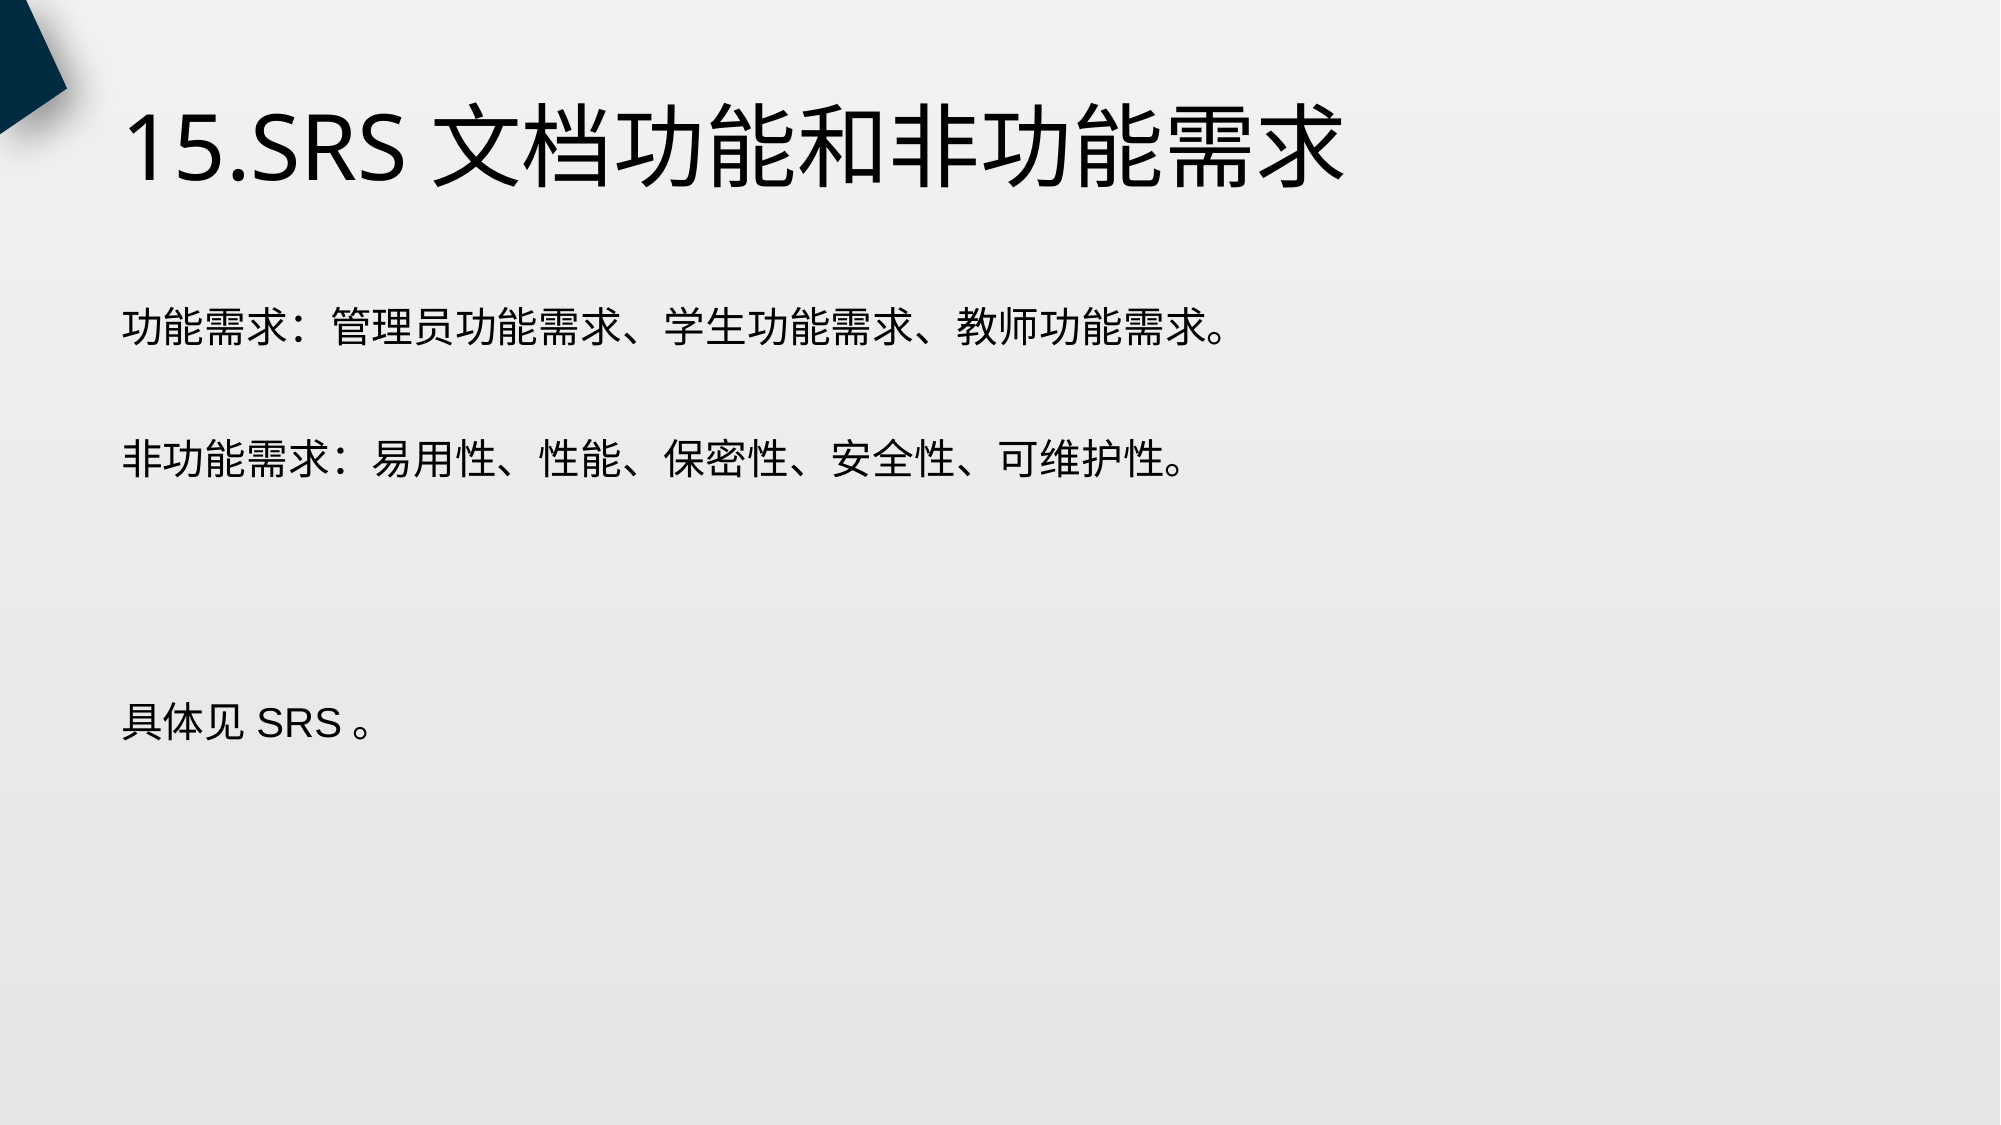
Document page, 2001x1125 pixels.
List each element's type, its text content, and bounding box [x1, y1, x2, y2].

list 功能需求：管理员功能需求、学生功能需求、教师功能需求。 非功能需求：易用性、性能、保密性、安全性、可维护性。 具体见SRS。 [106, 299, 1832, 1014]
title 15.SRS文档功能和非功能需求 [106, 42, 1832, 260]
text_box [0, 0, 68, 135]
